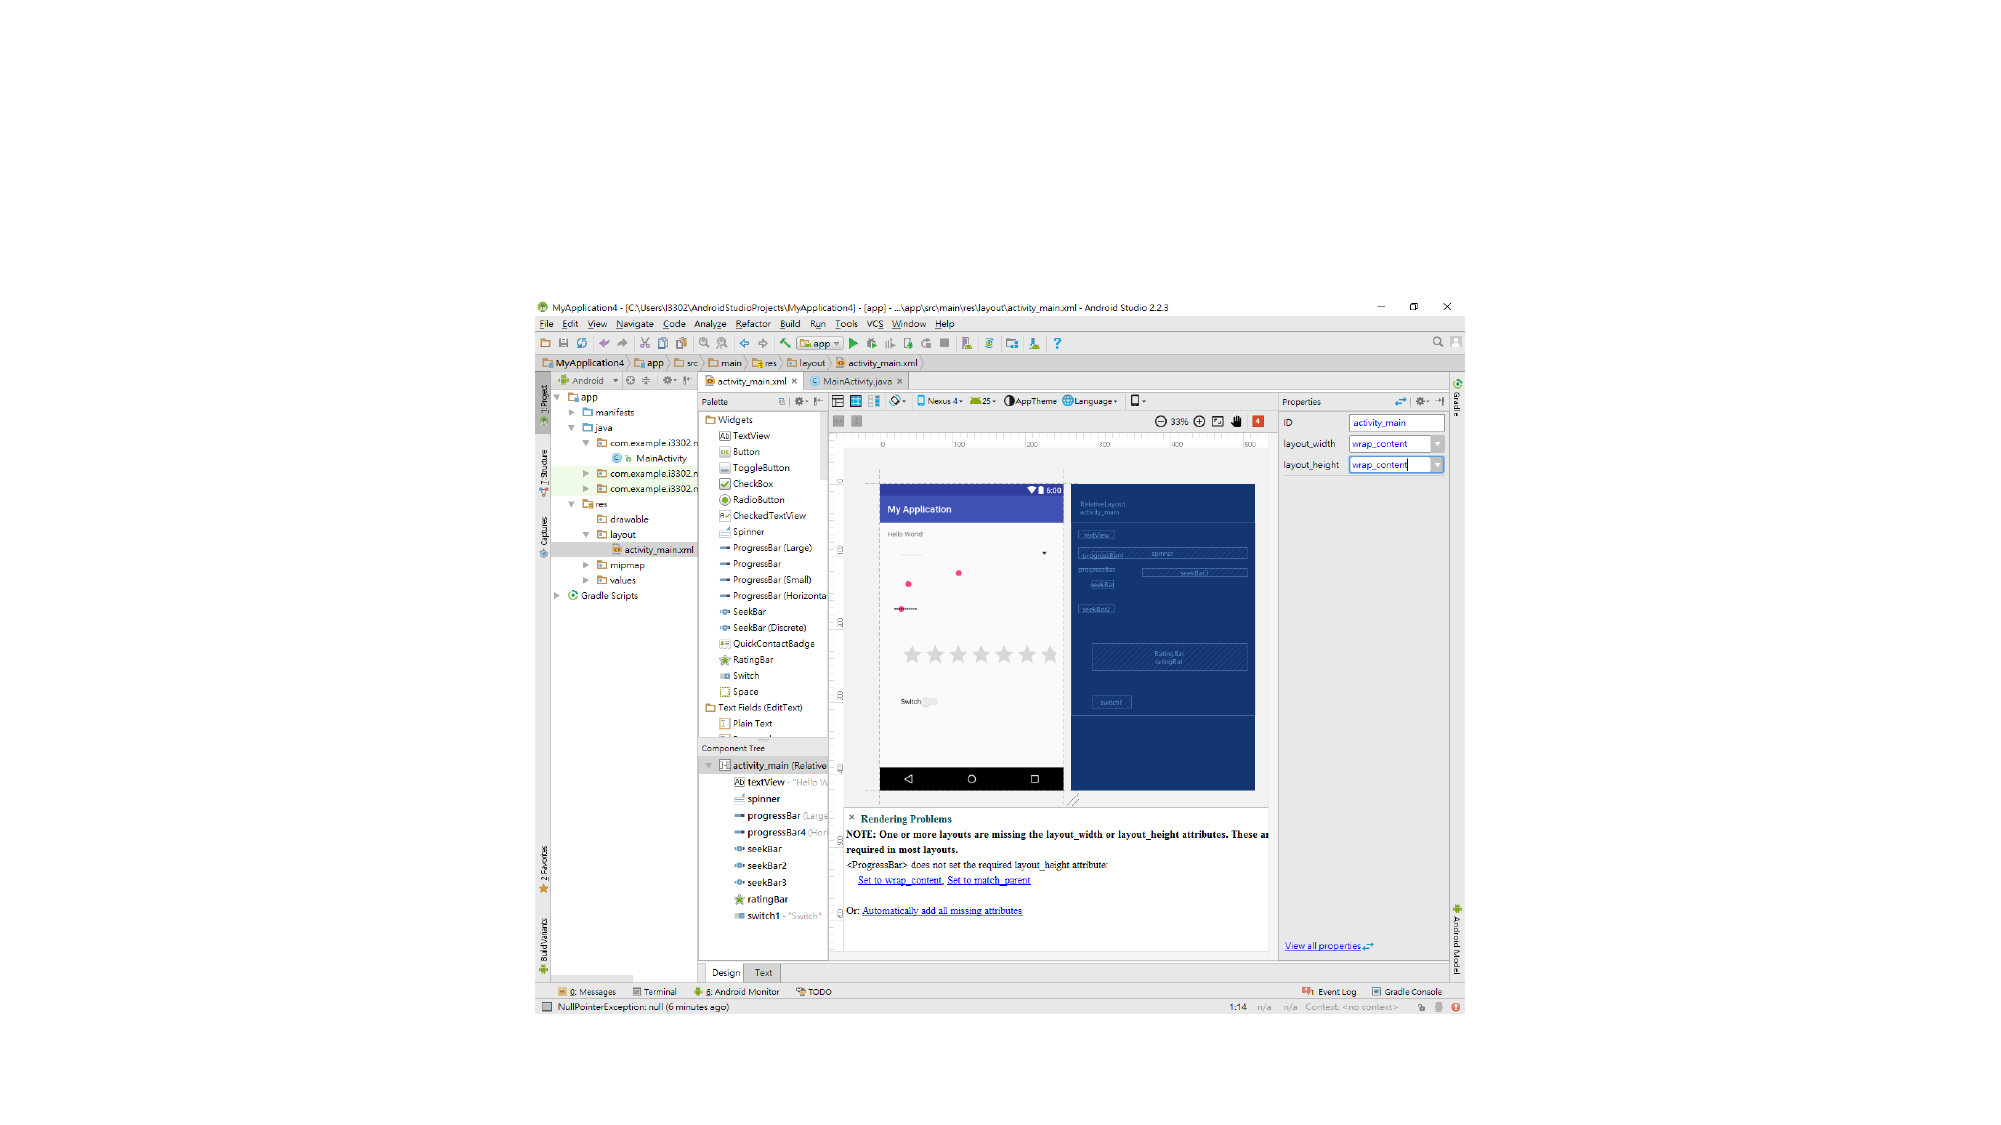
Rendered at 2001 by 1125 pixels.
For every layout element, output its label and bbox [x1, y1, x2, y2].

list [535, 299, 1465, 1014]
